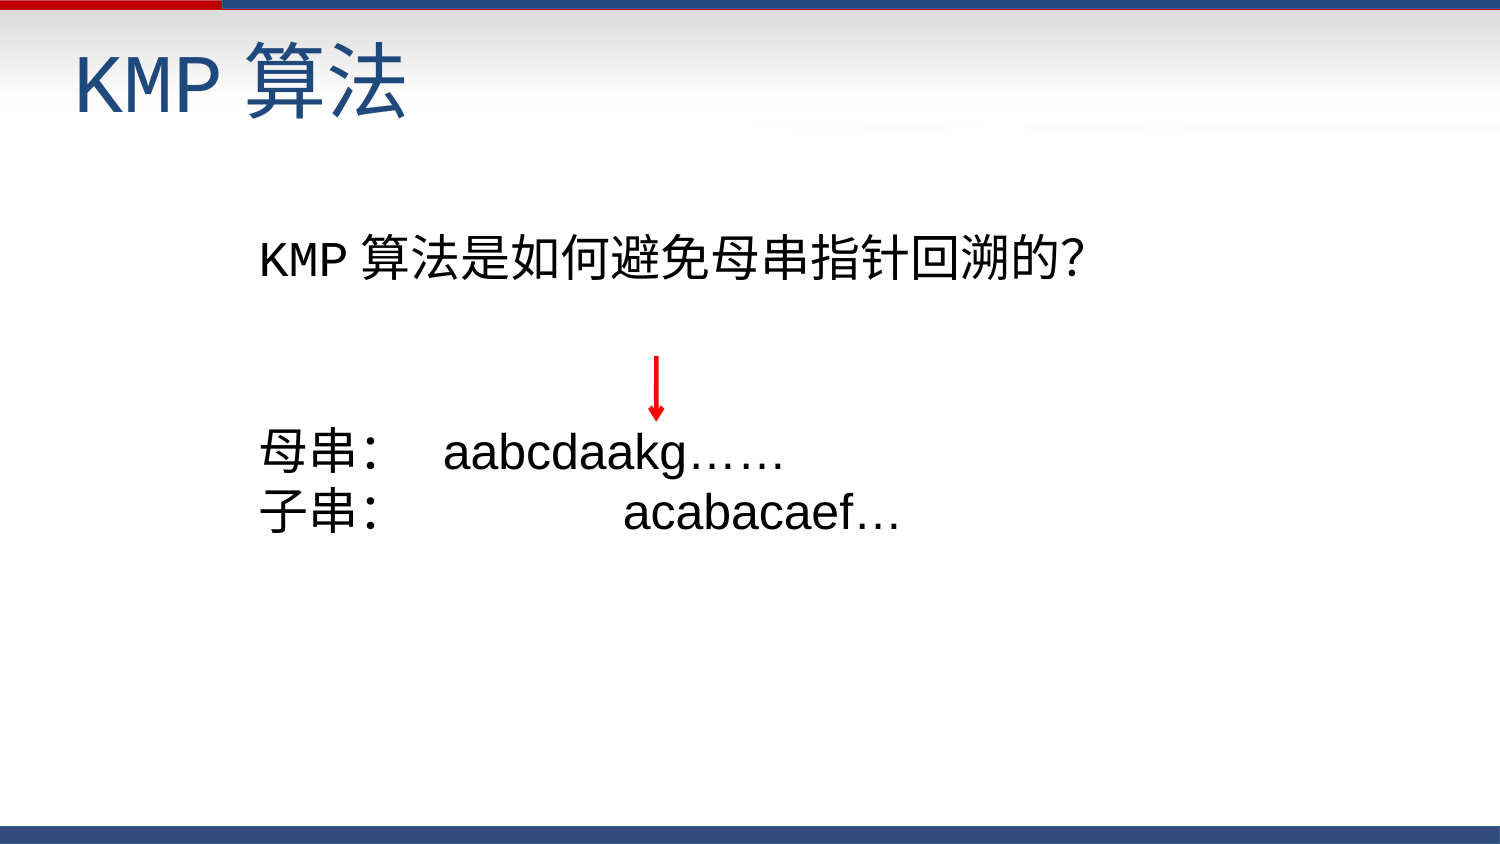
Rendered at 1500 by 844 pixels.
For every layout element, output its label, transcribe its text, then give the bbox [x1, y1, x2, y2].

text_box KMP算法是如何避免母串指针回溯的？ [243, 159, 1276, 392]
picture [0, 10, 1500, 129]
text_box 母串： aabcdaakg…… 子串： acabacaef… [243, 412, 1430, 548]
title KMP算法 [58, 14, 1430, 145]
